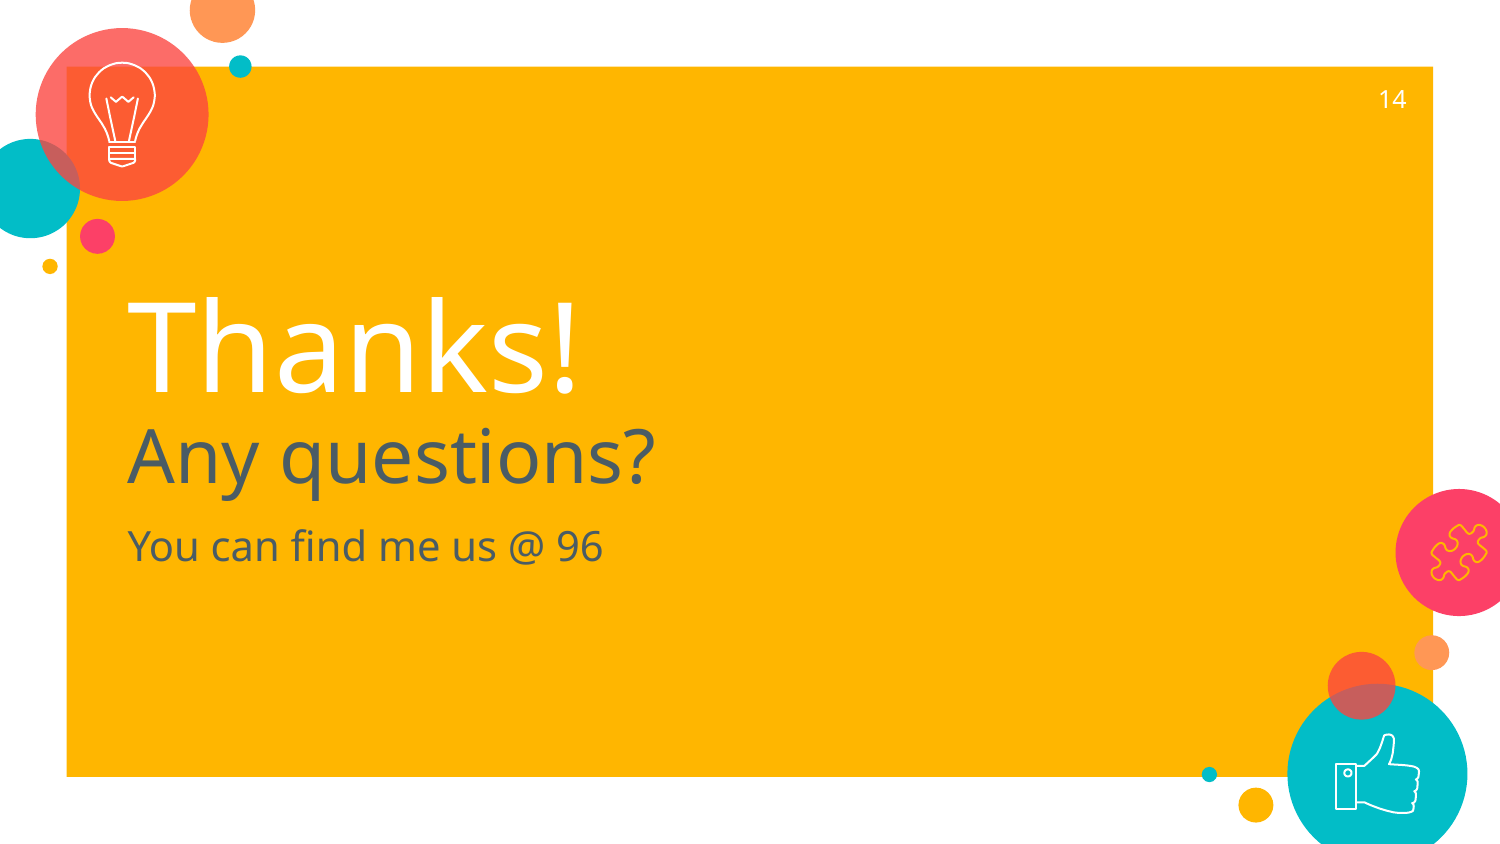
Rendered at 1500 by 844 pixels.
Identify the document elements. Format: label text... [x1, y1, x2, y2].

slide_number 14 [1331, 68, 1422, 134]
title Thanks! [112, 247, 1195, 394]
subtitle Any questions? You can find me us @ 96 [112, 394, 1195, 685]
